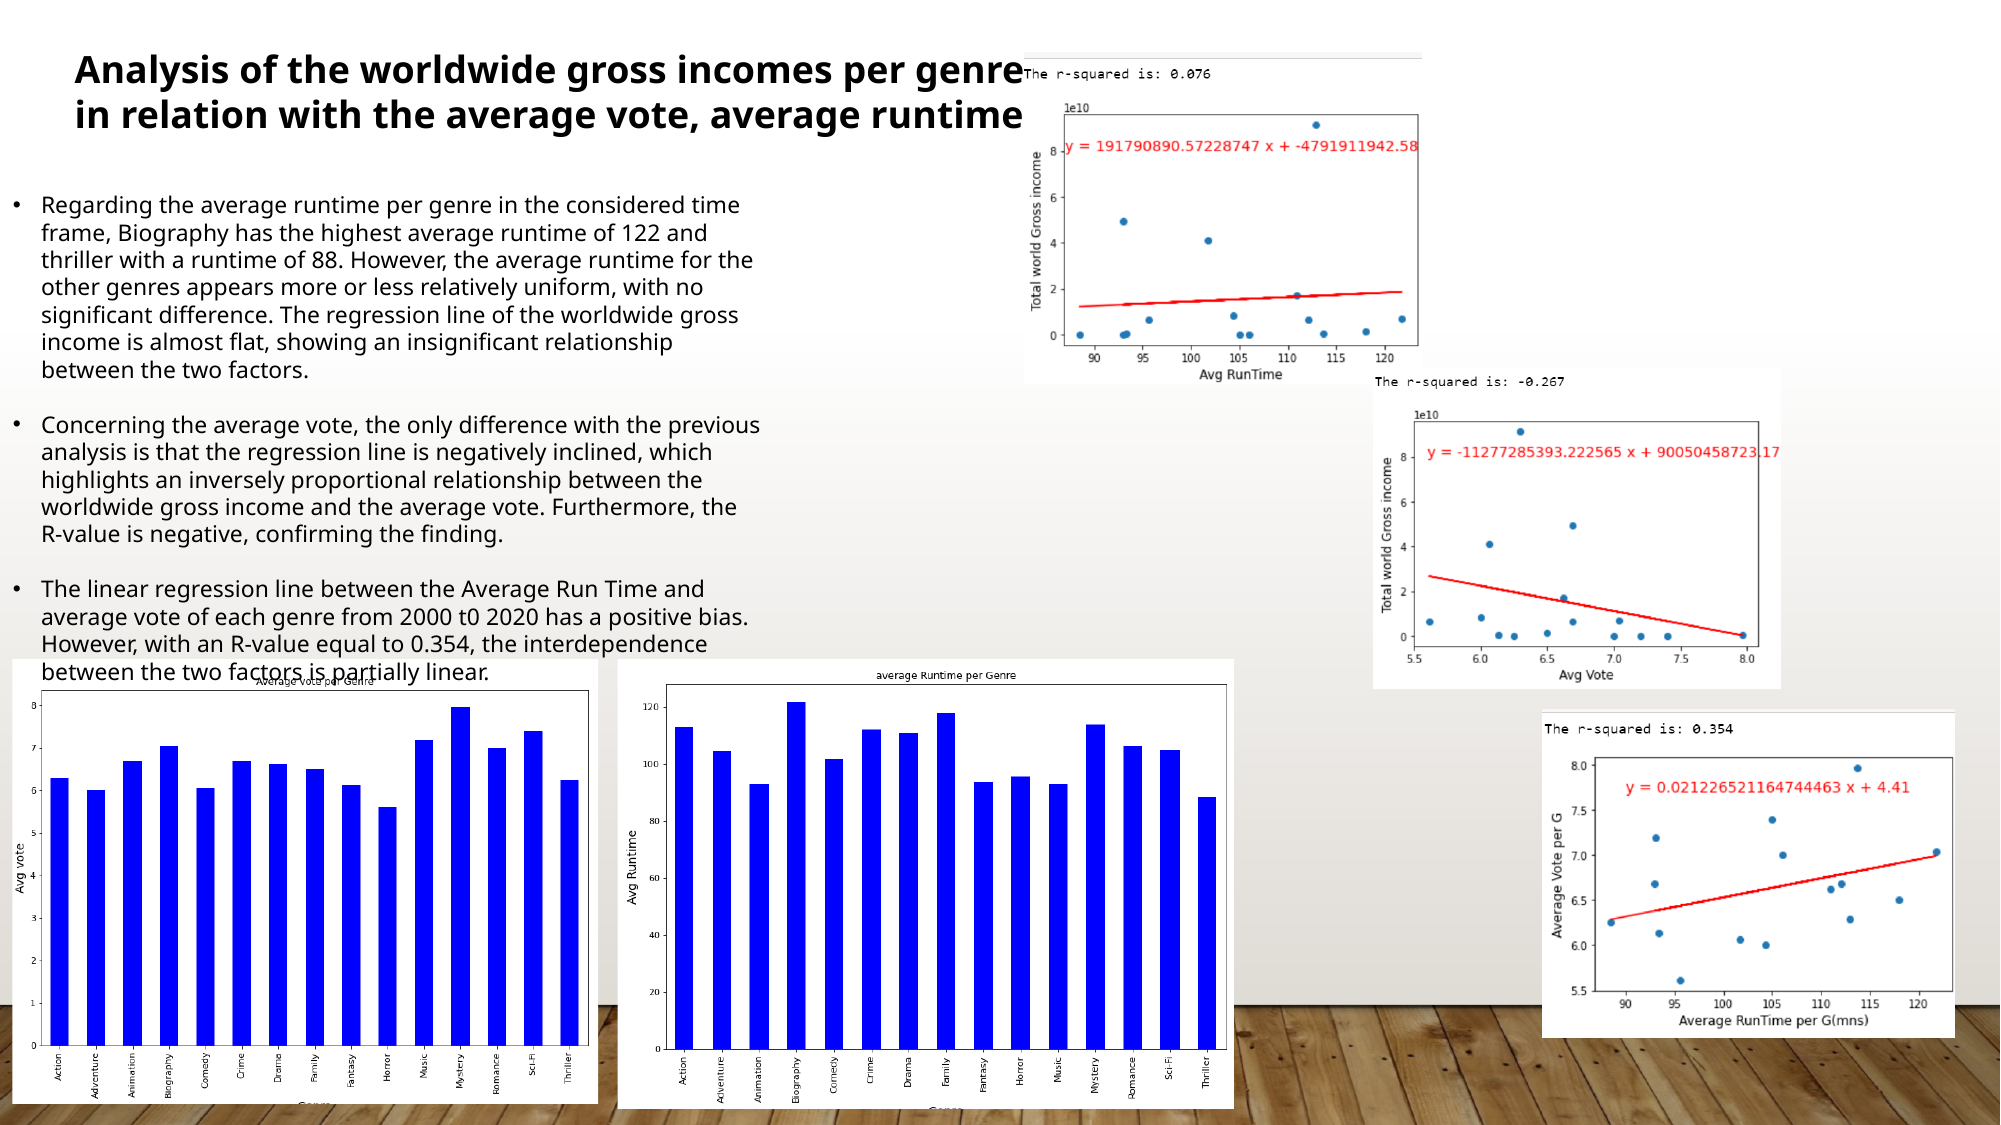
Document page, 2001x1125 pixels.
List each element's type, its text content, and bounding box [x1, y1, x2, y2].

picture [1024, 52, 1782, 689]
picture [0, 658, 2000, 1125]
text_box Analysis of the worldwide gross incomes per genre in relation with the average vote, average runtime [59, 38, 1060, 144]
text_box Regarding the average runtime per genre in the considered time frame, Biography has the highest average runtime of 122 and thriller with a runtime of 88. However, the average runtime for the other genres appears more or less relatively uniform, with no significant difference. The regression line of the worldwide gross income is almost flat, showing an insignificant relationship between the two factors. Concerning the average vote, the only difference with the previous analysis is that the regression line is negatively inclined, which highlights an inversely proportional relationship between the worldwide gross income and the average vote. Furthermore, the R-value is negative, confirming the finding. The linear regression line between the Average Run Time and average vote of each genre from 2000 t0 2020 has a positive bias. However, with an R-value equal to 0.354, the interdependence between the two factors is partially linear. [0, 183, 777, 765]
